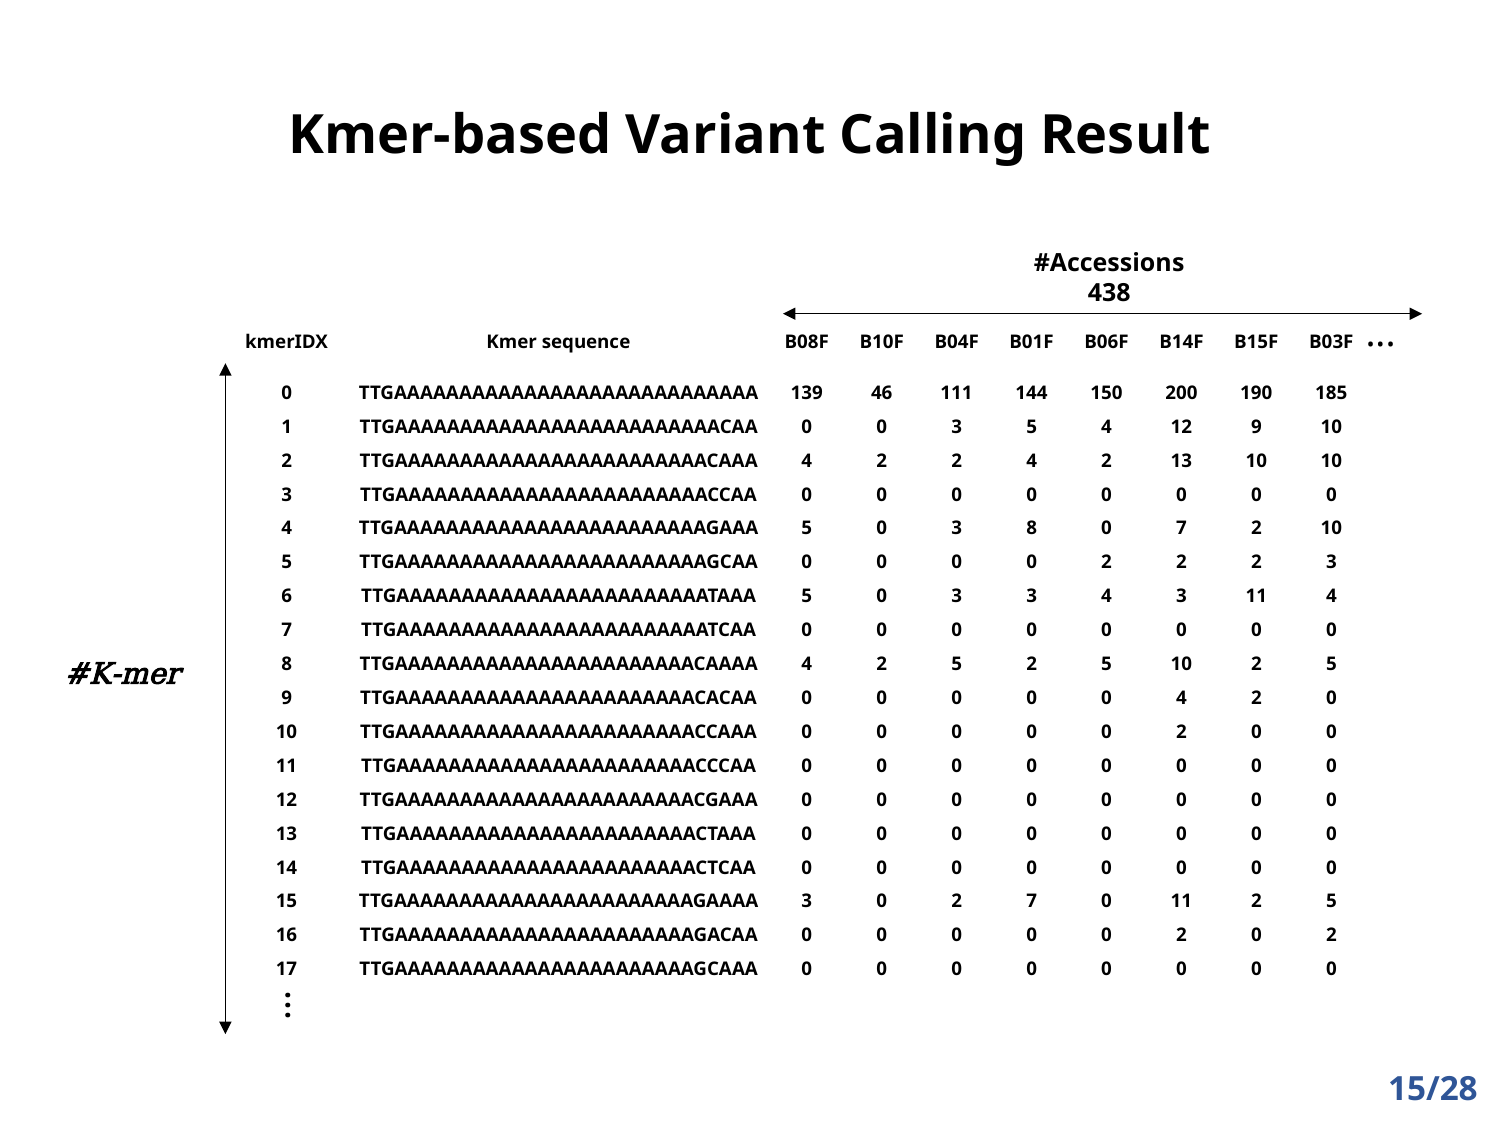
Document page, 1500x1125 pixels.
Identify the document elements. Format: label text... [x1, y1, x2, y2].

table_cell 4 [769, 442, 844, 476]
table_cell 46 [844, 375, 919, 409]
table_header B15F [1219, 306, 1294, 313]
table_cell TTGAAAAAAAAAAAAAAAAAAAAAAACCAAA [348, 714, 769, 748]
table_cell 0 [769, 476, 844, 510]
table_cell TTGAAAAAAAAAAAAAAAAAAAAAAACAAAA [348, 646, 769, 680]
table_cell 0 [1219, 476, 1294, 510]
table_cell 0 [994, 781, 1069, 815]
table_cell 0 [994, 951, 1069, 985]
table_header B10F [844, 306, 919, 313]
table_cell 139 [769, 375, 844, 409]
table_cell 0 [1294, 476, 1369, 510]
table_cell 0 [919, 714, 994, 748]
table_cell 10 [1144, 646, 1219, 680]
table_cell 2 [1144, 917, 1219, 951]
table_cell 5 [1069, 646, 1144, 680]
table_header B08F [769, 306, 844, 375]
table_cell 2 [1219, 883, 1294, 917]
table_cell 5 [994, 409, 1069, 442]
table_cell TTGAAAAAAAAAAAAAAAAAAAAAAACGAAA [348, 781, 769, 815]
table_cell 0 [1219, 748, 1294, 781]
table_header B03F [1294, 314, 1369, 375]
table_cell 0 [769, 849, 844, 883]
table_cell 0 [994, 748, 1069, 781]
table_cell 3 [1294, 544, 1369, 578]
table_cell 4 [1144, 680, 1219, 714]
table_cell TTGAAAAAAAAAAAAAAAAAAAAAAAAAAAA [348, 375, 769, 409]
table_cell 11 [1144, 883, 1219, 917]
table_cell 0 [1069, 680, 1144, 714]
table_header B01F [994, 314, 1069, 375]
table_cell 4 [226, 510, 348, 544]
table_cell 0 [1219, 612, 1294, 646]
table_cell 3 [1144, 578, 1219, 612]
table_cell 0 [1069, 883, 1144, 917]
table_cell 0 [1294, 612, 1369, 646]
table_cell 0 [994, 849, 1069, 883]
table_cell TTGAAAAAAAAAAAAAAAAAAAAAAAAGAAA [348, 510, 769, 544]
table_header B03F [1294, 306, 1350, 313]
table_cell 0 [844, 612, 919, 646]
table_cell 5 [1294, 883, 1369, 917]
table_cell 0 [769, 544, 844, 578]
table_cell 0 [919, 544, 994, 578]
table_cell 2 [1069, 442, 1144, 476]
table_cell 1 [226, 409, 348, 442]
table_cell 3 [994, 578, 1069, 612]
table_cell 0 [1144, 815, 1219, 849]
table_cell 3 [919, 578, 994, 612]
table_cell 2 [844, 646, 919, 680]
table_cell 0 [1294, 815, 1369, 849]
table_cell 150 [1069, 375, 1144, 409]
table_cell TTGAAAAAAAAAAAAAAAAAAAAAAACTCAA [348, 849, 769, 883]
table_header kmerIDX [225, 306, 348, 375]
table_cell 5 [769, 510, 844, 544]
table_cell 0 [919, 951, 994, 985]
table_cell 0 [994, 714, 1069, 748]
table_cell TTGAAAAAAAAAAAAAAAAAAAAAAAGCAAA [348, 951, 769, 985]
table_cell 2 [1219, 510, 1294, 544]
table_cell 0 [769, 917, 844, 951]
table_cell 0 [769, 815, 844, 849]
table_cell 13 [1144, 442, 1219, 476]
table_cell 0 [769, 409, 844, 442]
table_cell 4 [1069, 409, 1144, 442]
table_cell 10 [1294, 409, 1369, 442]
table_cell 0 [1069, 714, 1144, 748]
text_box ... [1350, 301, 1411, 313]
table_cell 0 [1069, 917, 1144, 951]
table_cell 6 [226, 578, 348, 612]
table_header B15F [1219, 314, 1294, 375]
table_cell 0 [1144, 951, 1219, 985]
table_cell 0 [1069, 612, 1144, 646]
table_cell 0 [844, 680, 919, 714]
table_cell 4 [1294, 578, 1369, 612]
table_cell 0 [844, 883, 919, 917]
table_cell 0 [1144, 781, 1219, 815]
table_cell 0 [1219, 951, 1294, 985]
table_header B10F [844, 314, 919, 375]
table_cell TTGAAAAAAAAAAAAAAAAAAAAAAACTAAA [348, 815, 769, 849]
text_box #Accessions 438 [1018, 238, 1200, 313]
table_cell 0 [919, 612, 994, 646]
table_cell 0 [1069, 476, 1144, 510]
table_cell 0 [994, 612, 1069, 646]
table_cell 0 [1144, 748, 1219, 781]
table_cell 144 [994, 375, 1069, 409]
table_cell 9 [226, 680, 348, 714]
table_cell 0 [1069, 510, 1144, 544]
table_cell 0 [844, 544, 919, 578]
table_cell 0 [1069, 748, 1144, 781]
table_cell 2 [1219, 646, 1294, 680]
table_cell 0 [919, 849, 994, 883]
table_cell 0 [994, 476, 1069, 510]
table_cell 0 [769, 748, 844, 781]
table_cell 2 [994, 646, 1069, 680]
text_box Kmer-based Variant Calling Result [273, 92, 1227, 172]
table_cell 0 [226, 375, 348, 409]
table_cell TTGAAAAAAAAAAAAAAAAAAAAAAACCCAA [348, 748, 769, 781]
table_header B04F [919, 314, 994, 375]
table_cell 0 [1294, 849, 1369, 883]
table_cell 0 [919, 476, 994, 510]
table_header B04F [919, 306, 994, 313]
table_cell 9 [1219, 409, 1294, 442]
table_cell TTGAAAAAAAAAAAAAAAAAAAAAAAATCAA [348, 612, 769, 646]
table_cell TTGAAAAAAAAAAAAAAAAAAAAAAAGAAAA [348, 883, 769, 917]
table_cell 200 [1144, 375, 1219, 409]
table_cell 2 [919, 442, 994, 476]
table_cell 0 [844, 409, 919, 442]
table_cell 12 [226, 781, 348, 815]
table_cell TTGAAAAAAAAAAAAAAAAAAAAAAAAACAA [348, 409, 769, 442]
table_cell 0 [769, 680, 844, 714]
table_cell 0 [1294, 748, 1369, 781]
table_cell 0 [844, 578, 919, 612]
table_cell TTGAAAAAAAAAAAAAAAAAAAAAAAATAAA [348, 578, 769, 612]
table_cell 0 [1294, 781, 1369, 815]
table_cell 0 [1294, 714, 1369, 748]
table_cell 0 [844, 917, 919, 951]
table_cell 14 [226, 849, 348, 883]
table_cell 0 [844, 951, 919, 985]
table_cell 5 [769, 578, 844, 612]
table_cell 10 [1219, 442, 1294, 476]
table_cell 10 [1294, 442, 1369, 476]
table_cell 0 [919, 917, 994, 951]
table_cell 0 [919, 748, 994, 781]
table_cell 0 [1219, 917, 1294, 951]
table_cell 2 [1219, 544, 1294, 578]
table_cell 0 [994, 917, 1069, 951]
table_cell 10 [226, 714, 348, 748]
table_cell 17 [226, 951, 348, 985]
table_cell 0 [994, 815, 1069, 849]
table_cell 0 [994, 544, 1069, 578]
table_cell 0 [1294, 951, 1369, 985]
table_cell 190 [1219, 375, 1294, 409]
table_cell 0 [919, 815, 994, 849]
text_box 15/28 [1372, 1060, 1493, 1115]
table_cell 3 [919, 409, 994, 442]
table_header B14F [1144, 314, 1219, 375]
table_cell 2 [844, 442, 919, 476]
table_cell 0 [1219, 781, 1294, 815]
table_cell TTGAAAAAAAAAAAAAAAAAAAAAAAAGCAA [348, 544, 769, 578]
table_cell 7 [226, 612, 348, 646]
table_cell 0 [1144, 476, 1219, 510]
table_cell 0 [1219, 815, 1294, 849]
table_cell 2 [919, 883, 994, 917]
table_cell 3 [226, 476, 348, 510]
table_cell 0 [844, 510, 919, 544]
table_cell 4 [1069, 578, 1144, 612]
table_cell TTGAAAAAAAAAAAAAAAAAAAAAAAACCAA [348, 476, 769, 510]
table_cell 0 [1294, 680, 1369, 714]
table_cell TTGAAAAAAAAAAAAAAAAAAAAAAAGACAA [348, 917, 769, 951]
table_cell 0 [769, 714, 844, 748]
table_cell 11 [226, 748, 348, 781]
table_cell 0 [844, 748, 919, 781]
table_cell 0 [1219, 849, 1294, 883]
table_cell 0 [769, 781, 844, 815]
table_cell 0 [844, 781, 919, 815]
table_cell 0 [844, 849, 919, 883]
table_cell 0 [769, 612, 844, 646]
table_header Kmer sequence [348, 306, 769, 375]
text_box ... [1350, 314, 1411, 362]
table_cell 16 [226, 917, 348, 951]
table_cell 15 [226, 883, 348, 917]
table_cell 111 [919, 375, 994, 409]
table_cell 5 [226, 544, 348, 578]
table_cell 0 [1069, 815, 1144, 849]
table_cell 0 [844, 815, 919, 849]
table_cell 2 [1144, 544, 1219, 578]
table_cell 2 [1144, 714, 1219, 748]
table_cell 3 [769, 883, 844, 917]
table_cell 0 [1219, 714, 1294, 748]
table_cell 5 [1294, 646, 1369, 680]
table_cell 0 [919, 781, 994, 815]
table_cell TTGAAAAAAAAAAAAAAAAAAAAAAACACAA [348, 680, 769, 714]
table_cell 2 [1069, 544, 1144, 578]
table_cell 4 [994, 442, 1069, 476]
table_cell 0 [1069, 951, 1144, 985]
table_cell 0 [919, 680, 994, 714]
table_cell 4 [769, 646, 844, 680]
table_cell 11 [1219, 578, 1294, 612]
text_box ... [270, 975, 331, 1036]
table_cell 0 [769, 951, 844, 985]
table_cell 0 [1069, 781, 1144, 815]
table_cell 2 [226, 442, 348, 476]
table_header B01F [994, 306, 1018, 313]
table_cell 0 [1069, 849, 1144, 883]
table_header B14F [1200, 306, 1219, 313]
table_cell 12 [1144, 409, 1219, 442]
table_header B06F [1069, 314, 1144, 375]
table_cell 2 [1219, 680, 1294, 714]
table_cell 0 [844, 714, 919, 748]
table_cell 0 [994, 680, 1069, 714]
table_cell 3 [919, 510, 994, 544]
table_cell 0 [1144, 612, 1219, 646]
table_cell 0 [1144, 849, 1219, 883]
table_cell 5 [919, 646, 994, 680]
table_cell 8 [994, 510, 1069, 544]
table_cell 13 [226, 815, 348, 849]
table_cell 8 [226, 646, 348, 680]
table_cell 7 [1144, 510, 1219, 544]
table_cell 185 [1294, 375, 1369, 409]
table_cell 0 [844, 476, 919, 510]
table_cell 10 [1294, 510, 1369, 544]
table_cell TTGAAAAAAAAAAAAAAAAAAAAAAAACAAA [348, 442, 769, 476]
table_cell 2 [1294, 917, 1369, 951]
table_cell 7 [994, 883, 1069, 917]
